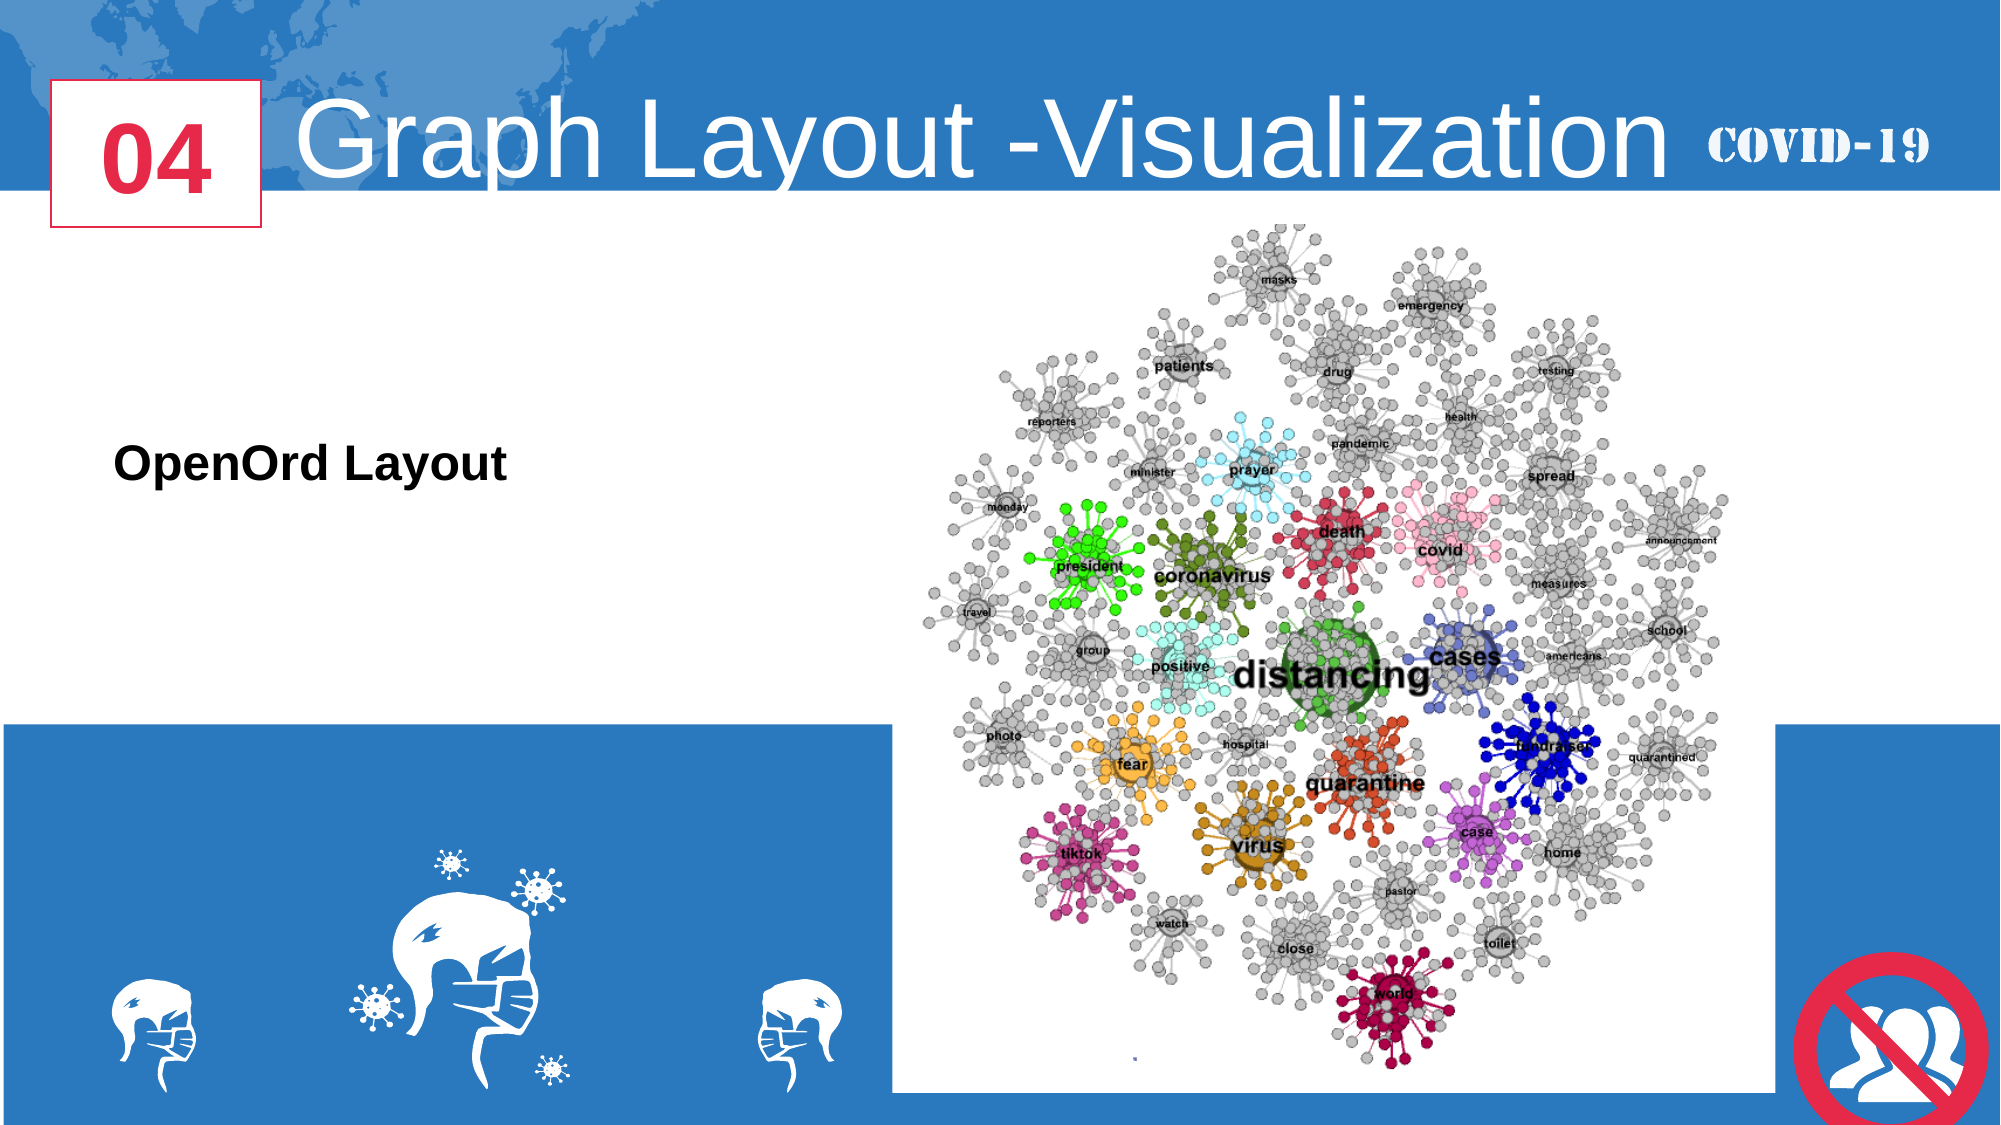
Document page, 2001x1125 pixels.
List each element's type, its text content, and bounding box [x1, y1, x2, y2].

text_box 04 [50, 79, 262, 228]
picture [892, 222, 1776, 1093]
list Graph Layout -Visualization [278, 81, 2000, 201]
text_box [51, 811, 892, 1093]
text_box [1793, 952, 1989, 1125]
text_box [3, 723, 2000, 1125]
text_box OpenOrd Layout [98, 422, 557, 498]
